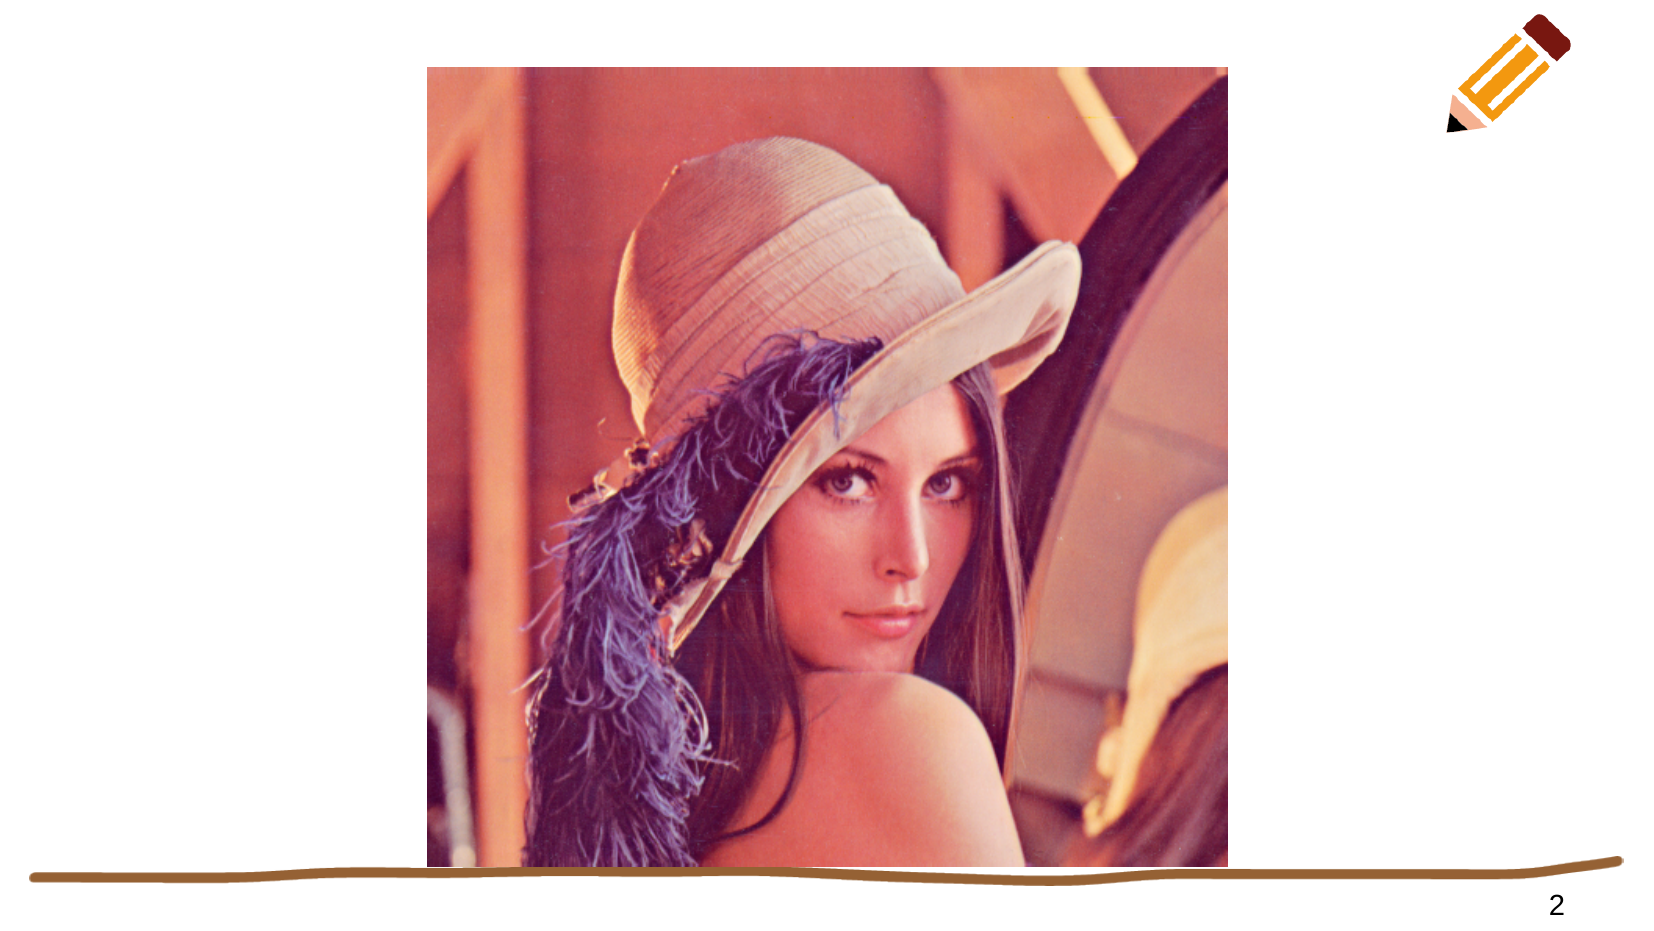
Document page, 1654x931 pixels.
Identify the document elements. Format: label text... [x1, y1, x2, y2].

picture [29, 66, 1624, 886]
slide_number 2 [1181, 885, 1565, 931]
picture [1446, 14, 1571, 133]
